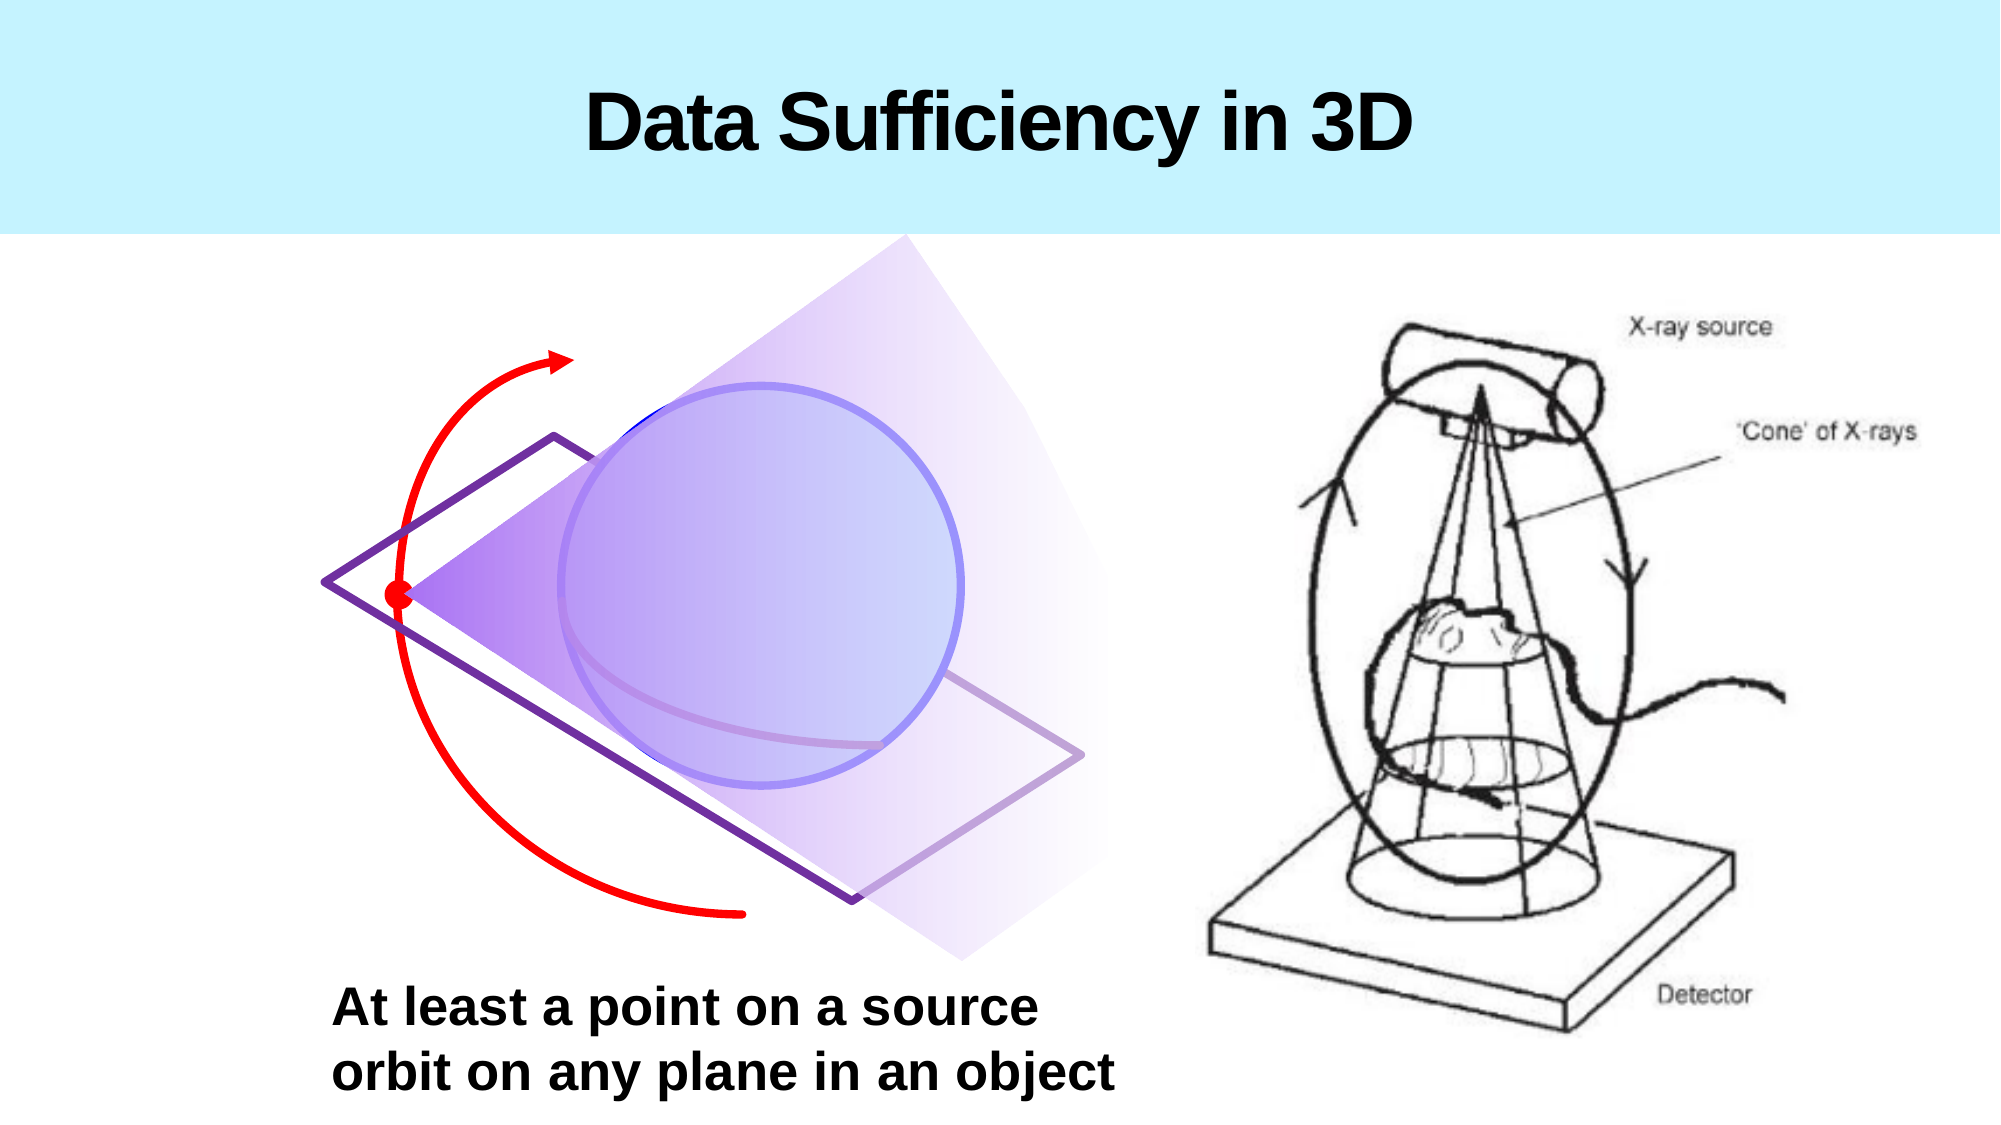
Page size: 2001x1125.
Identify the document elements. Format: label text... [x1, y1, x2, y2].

picture [1194, 270, 1952, 1076]
list At least a point on a source orbit on any plane in an object [316, 963, 1173, 1111]
text_box [404, 233, 1118, 961]
text_box [324, 435, 862, 902]
text_box [388, 583, 409, 606]
text_box [399, 628, 743, 915]
text_box [284, 301, 1053, 968]
title Data Sufficiency in 3D [0, 0, 2000, 234]
text_box [405, 354, 575, 530]
